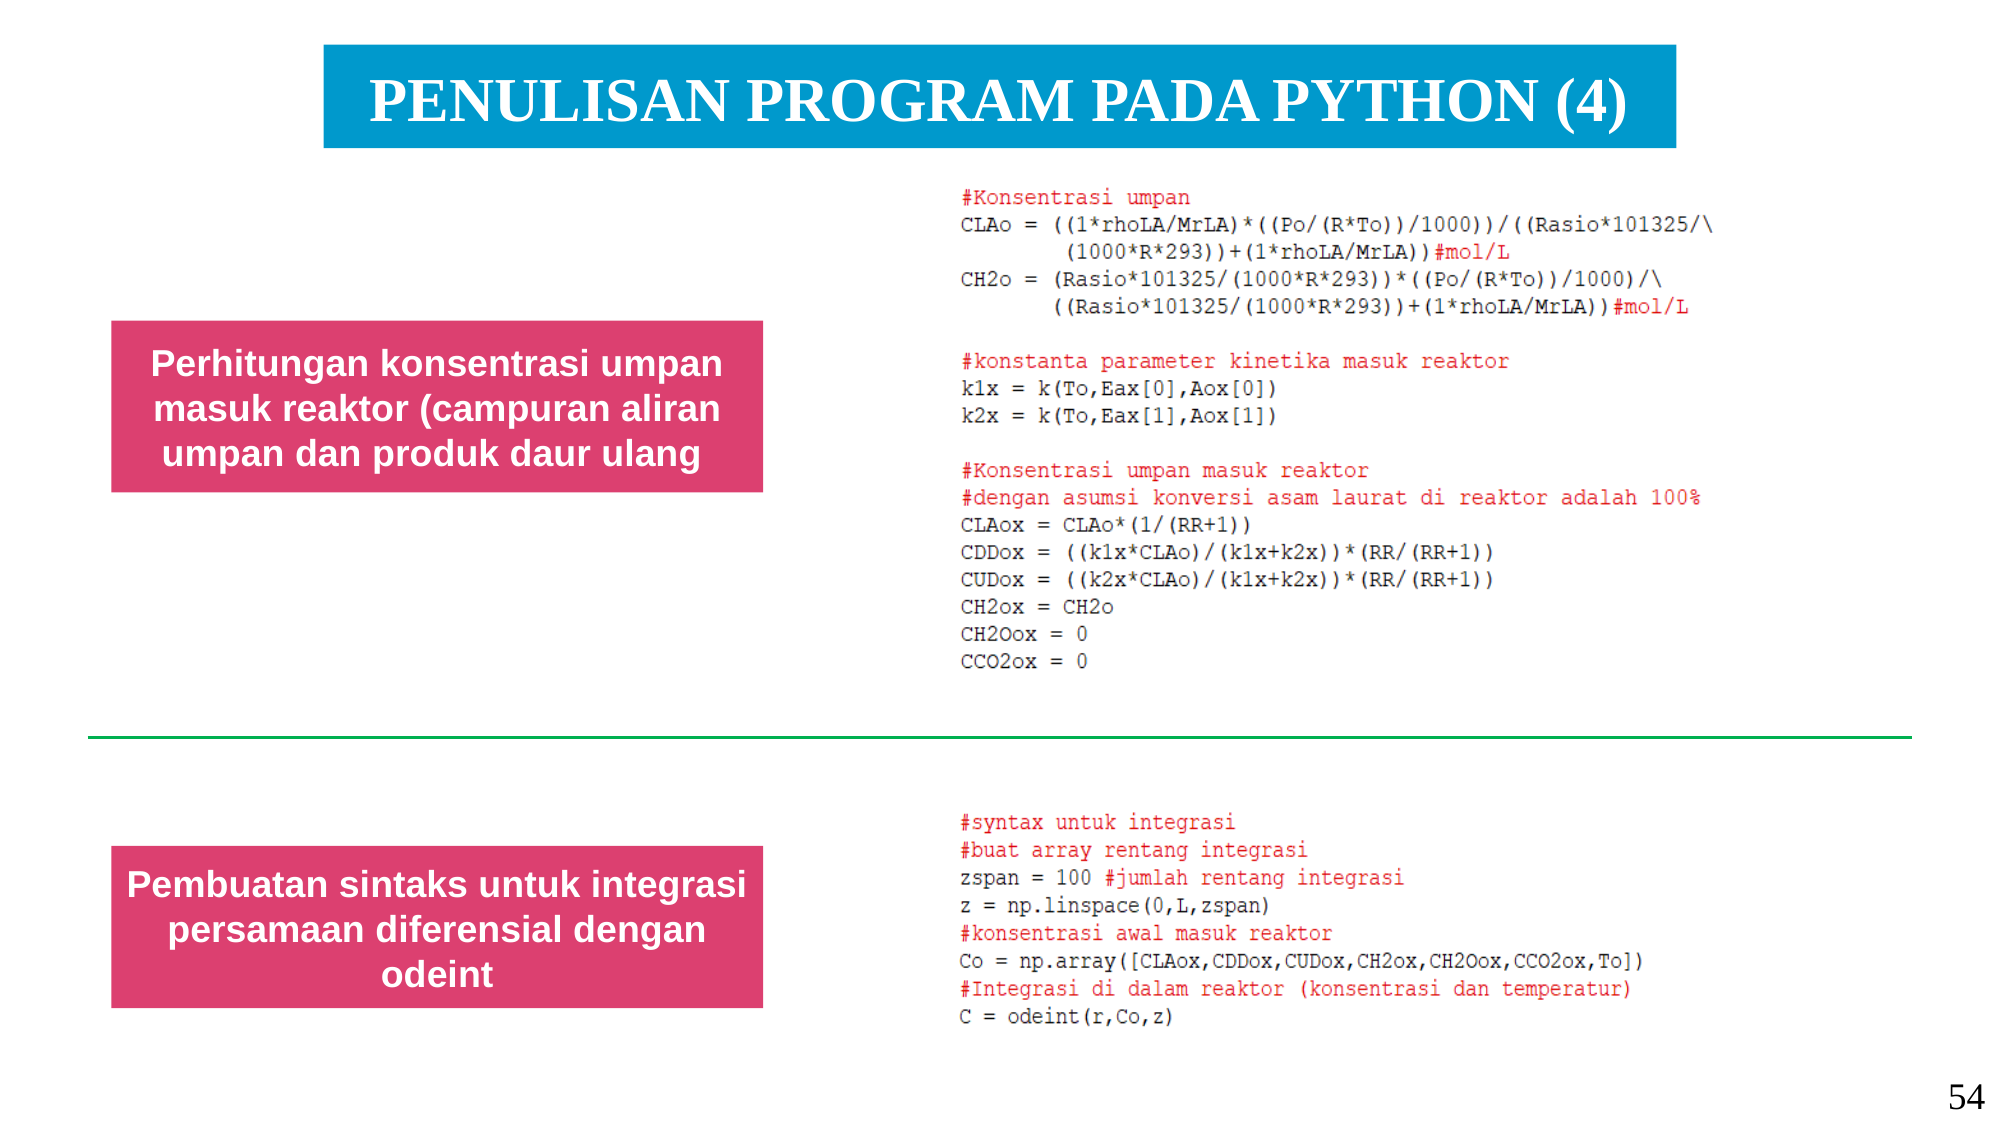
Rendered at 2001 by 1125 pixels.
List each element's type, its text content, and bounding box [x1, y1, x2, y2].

picture [957, 177, 1814, 682]
picture [957, 798, 1726, 1036]
text_box Perhitungan konsentrasi umpan masuk reaktor (campuran aliran umpan dan produk daur ulang [110, 320, 764, 493]
text_box PENULISAN PROGRAM PADA PYTHON (4) [323, 44, 1677, 149]
text_box Pembuatan sintaks untuk integrasi persamaan diferensial dengan odeint [110, 845, 764, 1009]
